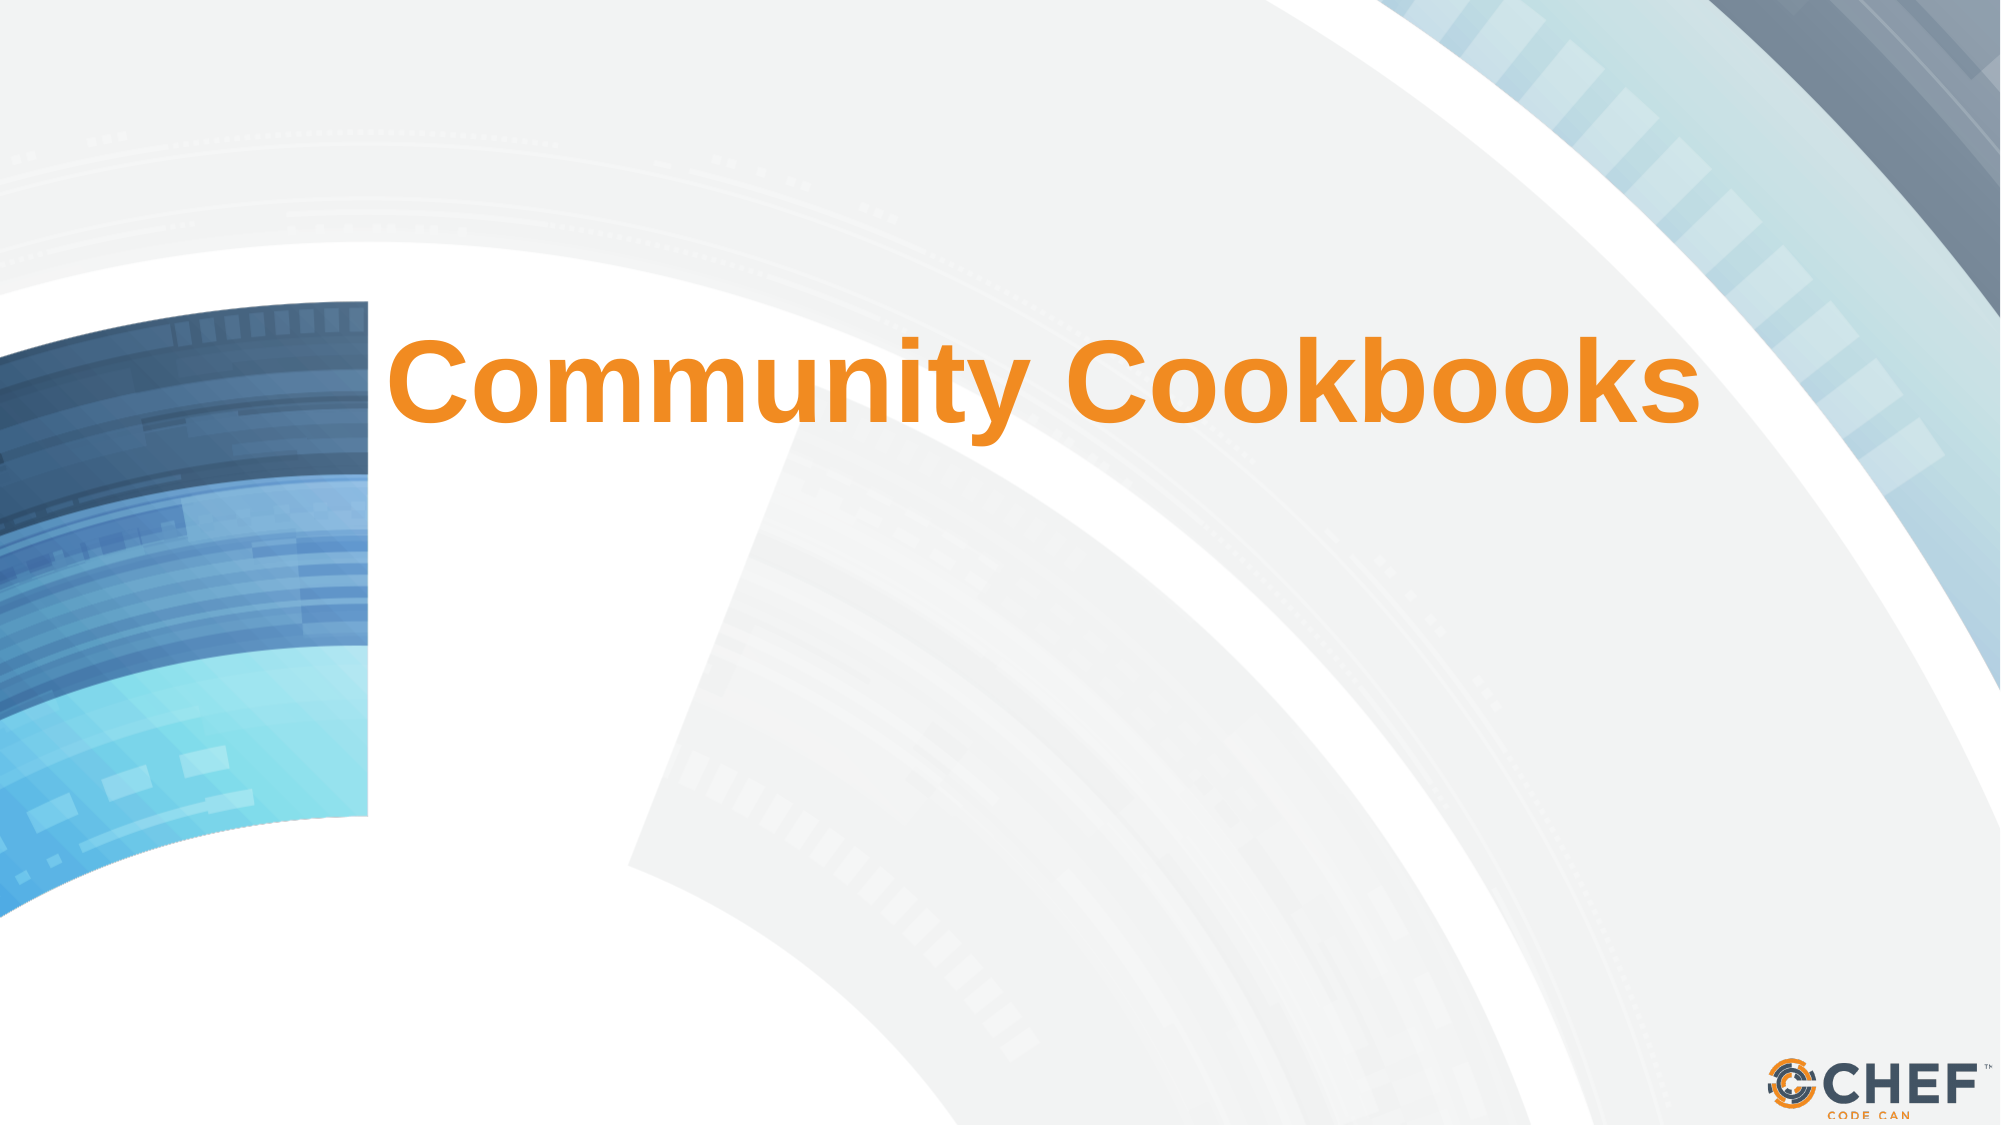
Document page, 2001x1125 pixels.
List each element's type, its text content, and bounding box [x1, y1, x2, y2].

picture [0, 0, 2001, 1125]
title Community Cookbooks [370, 302, 1721, 468]
